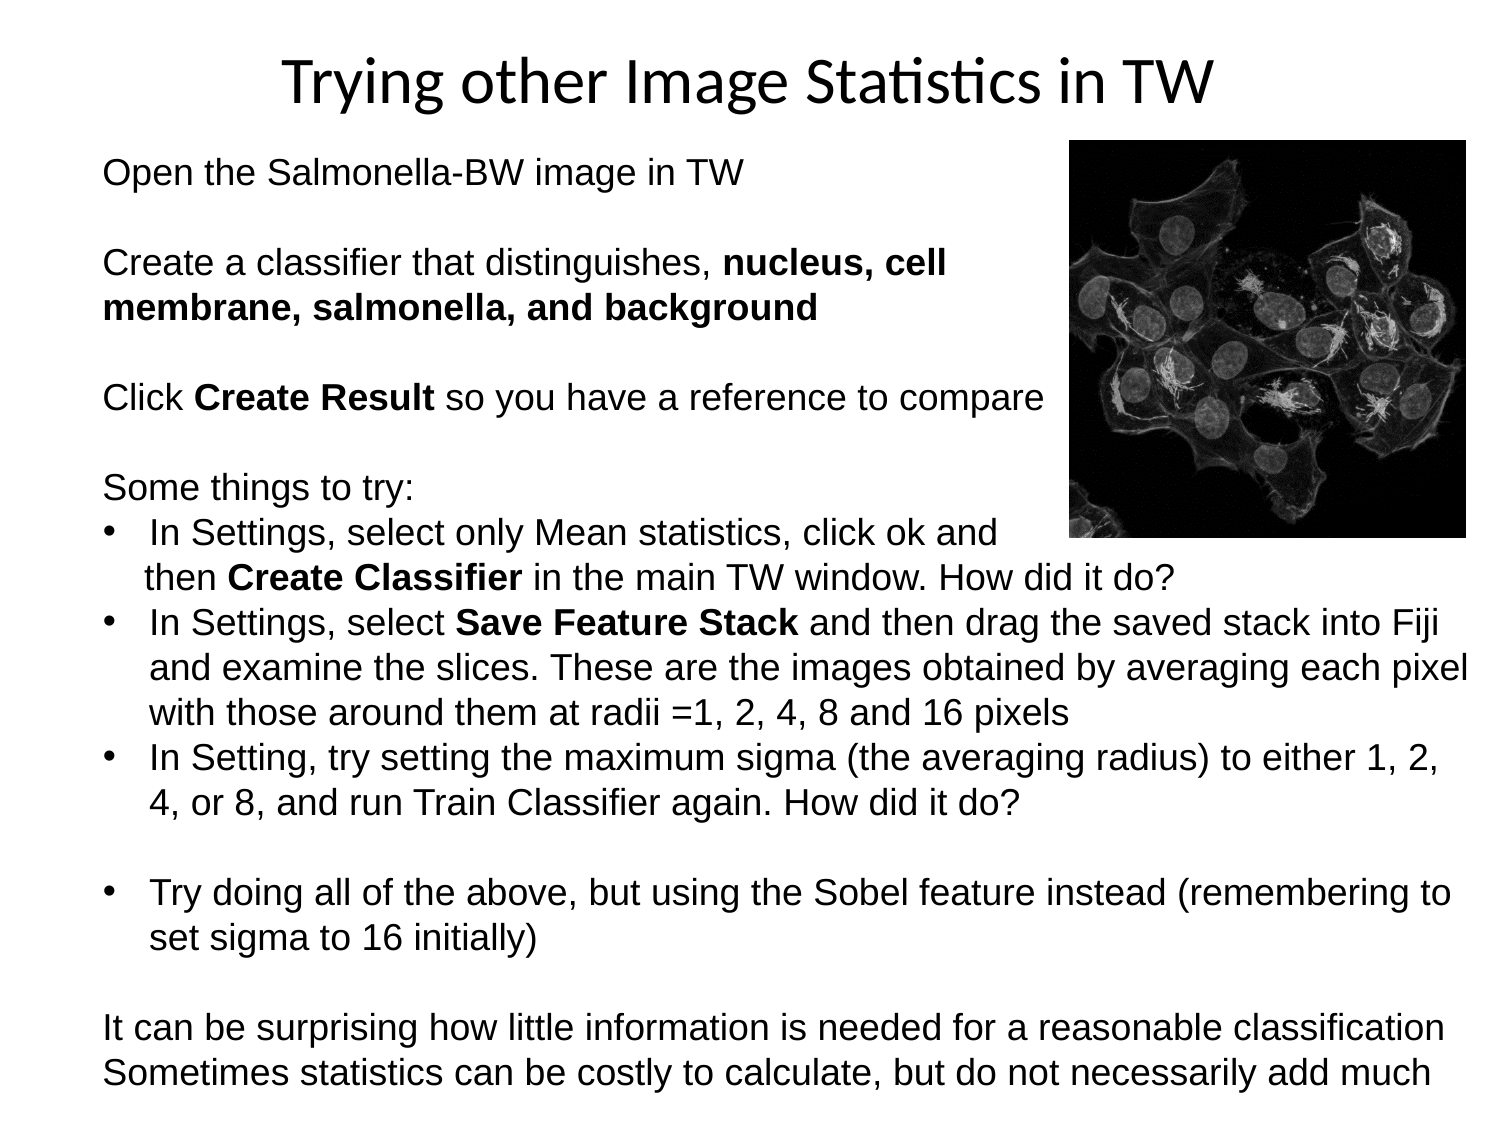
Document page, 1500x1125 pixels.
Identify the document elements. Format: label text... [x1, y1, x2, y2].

text_box Trying other Image Statistics in TW [73, 13, 1424, 141]
text_box Open the Salmonella-BW image in TW Create a classifier that distinguishes, nucleus, cell membrane, salmonella, and background Click Create Result so you have a reference to compare Some things to try: In Settings, select only Mean statistics, click ok and then Create Classifier in the main TW window. How did it do? In Settings, select Save Feature Stack and then drag the saved stack into Fiji and examine the slices. These are the images obtained by averaging each pixel with those around them at radii =1, 2, 4, 8 and 16 pixels In Setting, try setting the maximum sigma (the averaging radius) to either 1, 2, 4, or 8, and run Train Classifier again. How did it do? Try doing all of the above, but using the Sobel feature instead (remembering to set sigma to 16 initially) It can be surprising how little information is needed for a reasonable classification Sometimes statistics can be costly to calculate, but do not necessarily add much [87, 140, 1488, 1101]
picture [1068, 140, 1466, 538]
